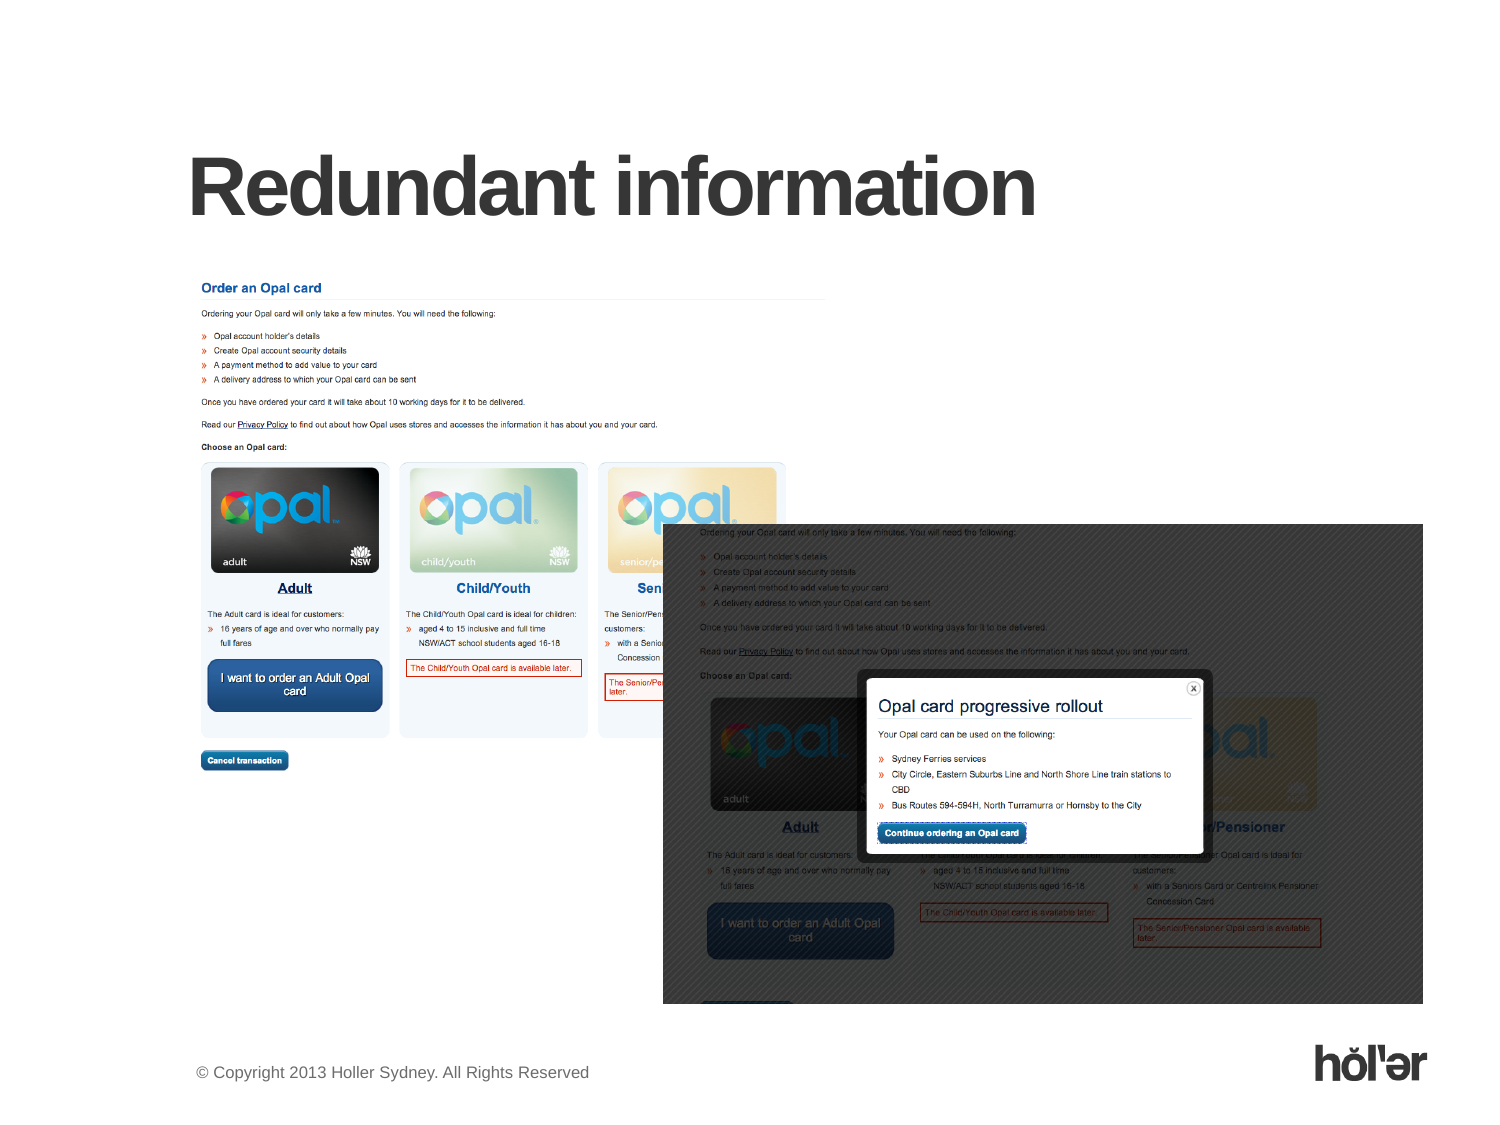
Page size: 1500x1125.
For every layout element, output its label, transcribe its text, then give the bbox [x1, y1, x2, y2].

picture [172, 270, 1423, 1005]
picture [1309, 1038, 1433, 1087]
title Redundant information [172, 125, 1400, 242]
